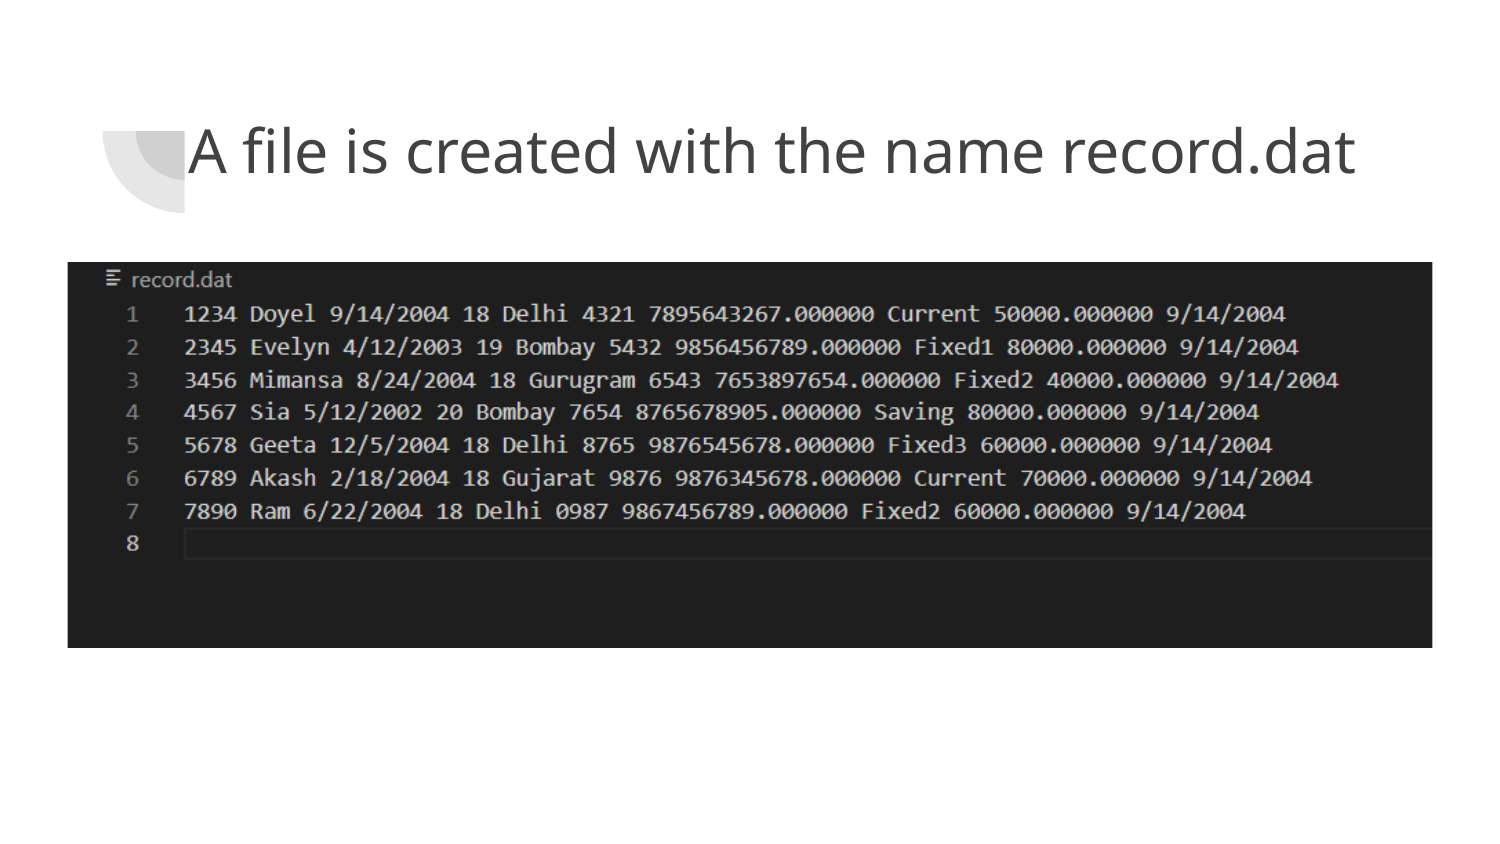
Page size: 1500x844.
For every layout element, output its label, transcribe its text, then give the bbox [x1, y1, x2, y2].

picture [67, 261, 1433, 648]
title A file is created with the name record.dat [173, 98, 1479, 263]
